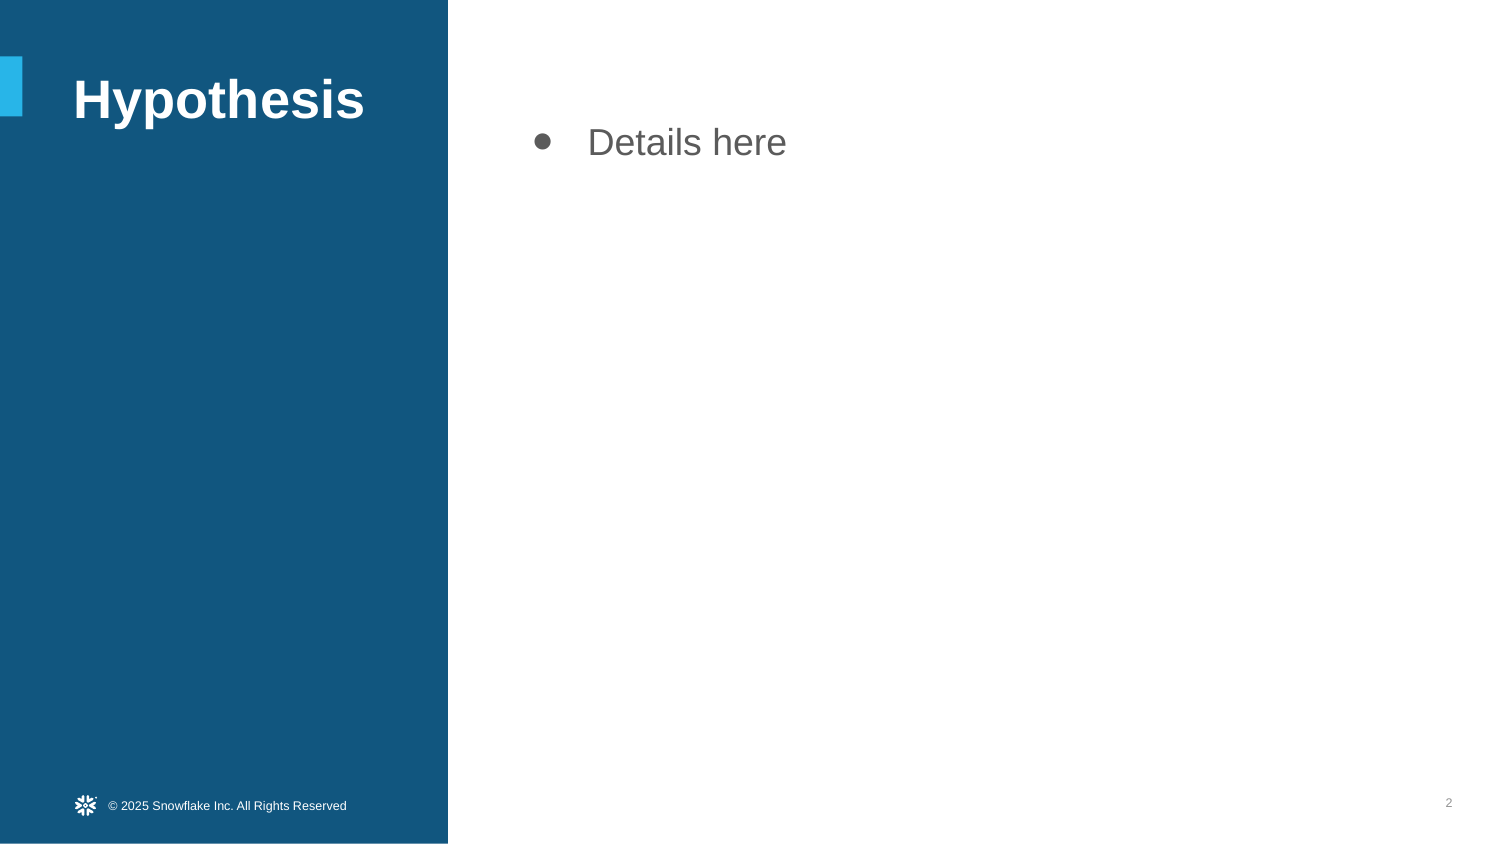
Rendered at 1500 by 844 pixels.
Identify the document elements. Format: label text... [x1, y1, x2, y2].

text_box Details here [497, 102, 1286, 178]
title Hypothesis [58, 59, 449, 120]
